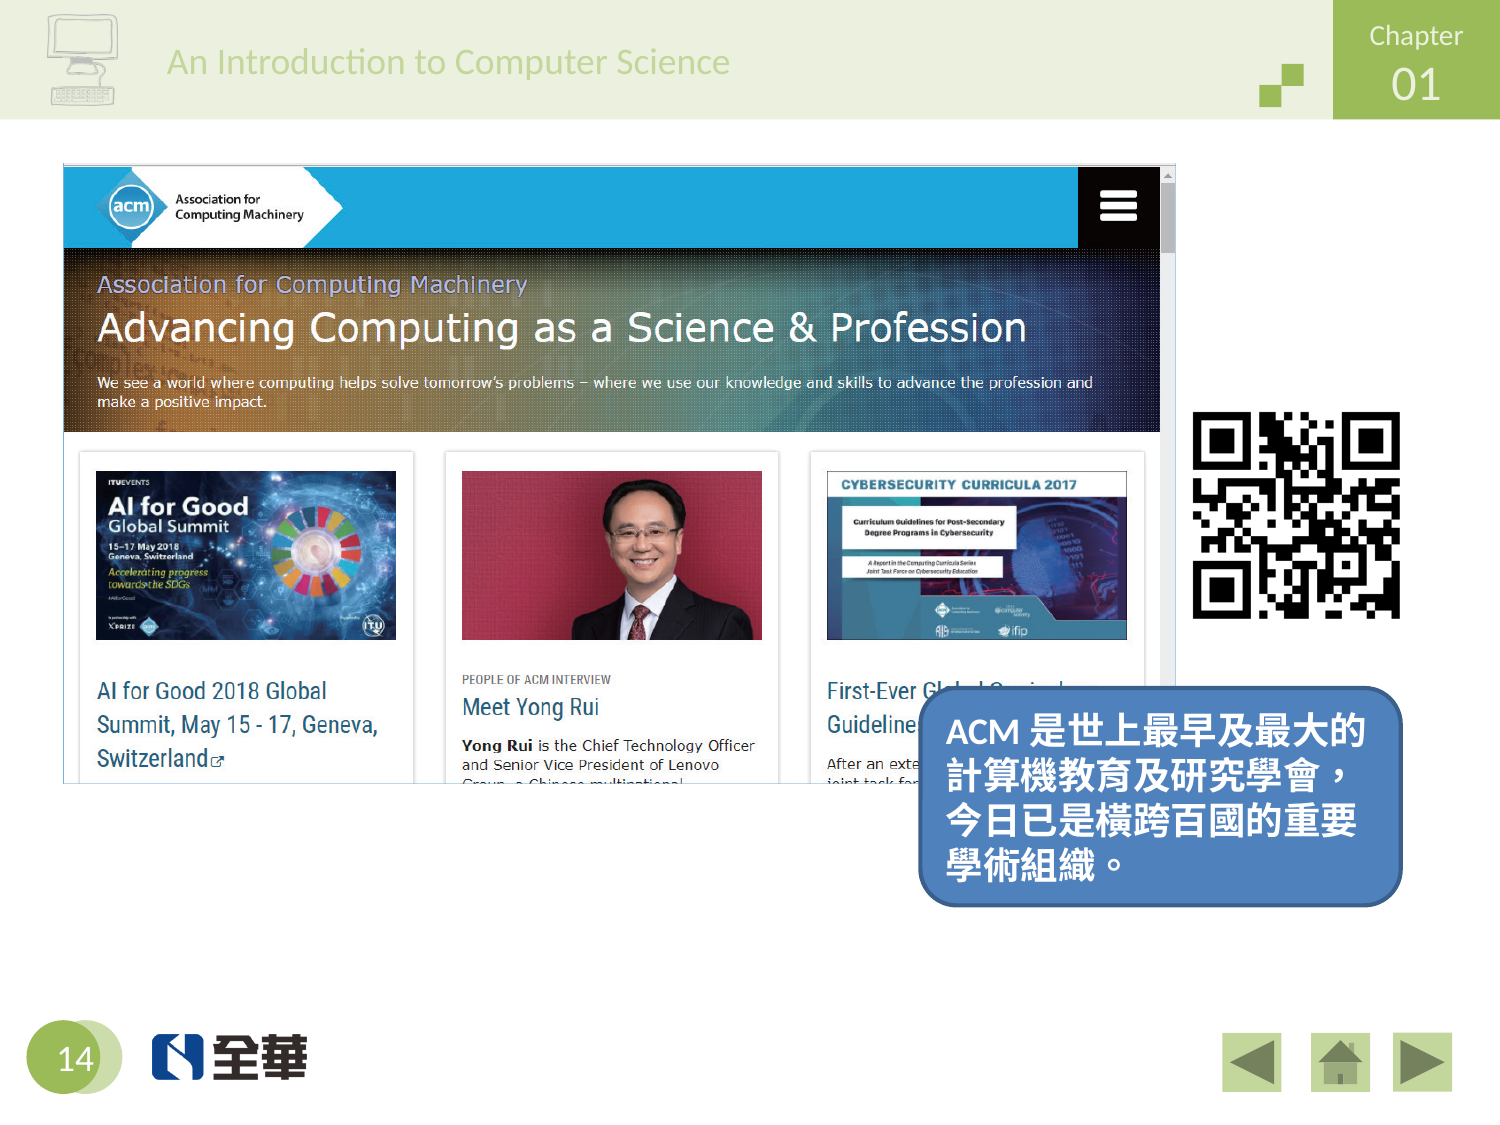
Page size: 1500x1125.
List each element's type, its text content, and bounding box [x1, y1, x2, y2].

picture [47, 14, 118, 106]
picture [152, 1034, 307, 1080]
text_box ACM是世上最早及最大的計算機教育及研究學會，今日已是橫跨百國的重要學術組織。 [918, 685, 1403, 908]
picture [63, 163, 1434, 785]
